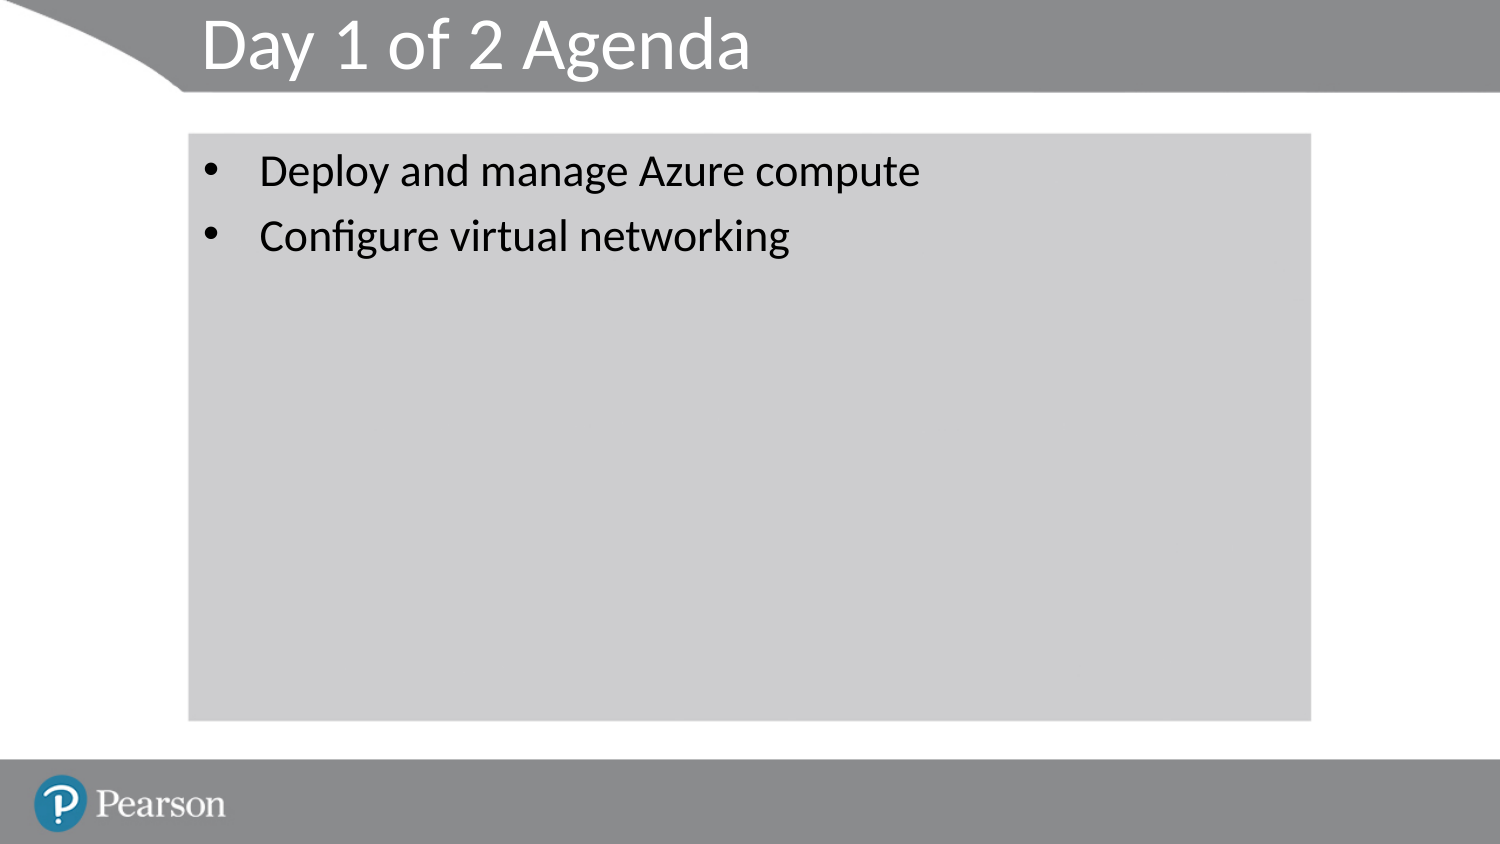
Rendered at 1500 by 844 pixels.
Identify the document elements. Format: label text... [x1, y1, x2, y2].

list Deploy and manage Azure compute Configure virtual networking [188, 133, 1311, 716]
picture [0, 0, 1500, 844]
title Day 1 of 2 Agenda [186, 0, 1425, 79]
